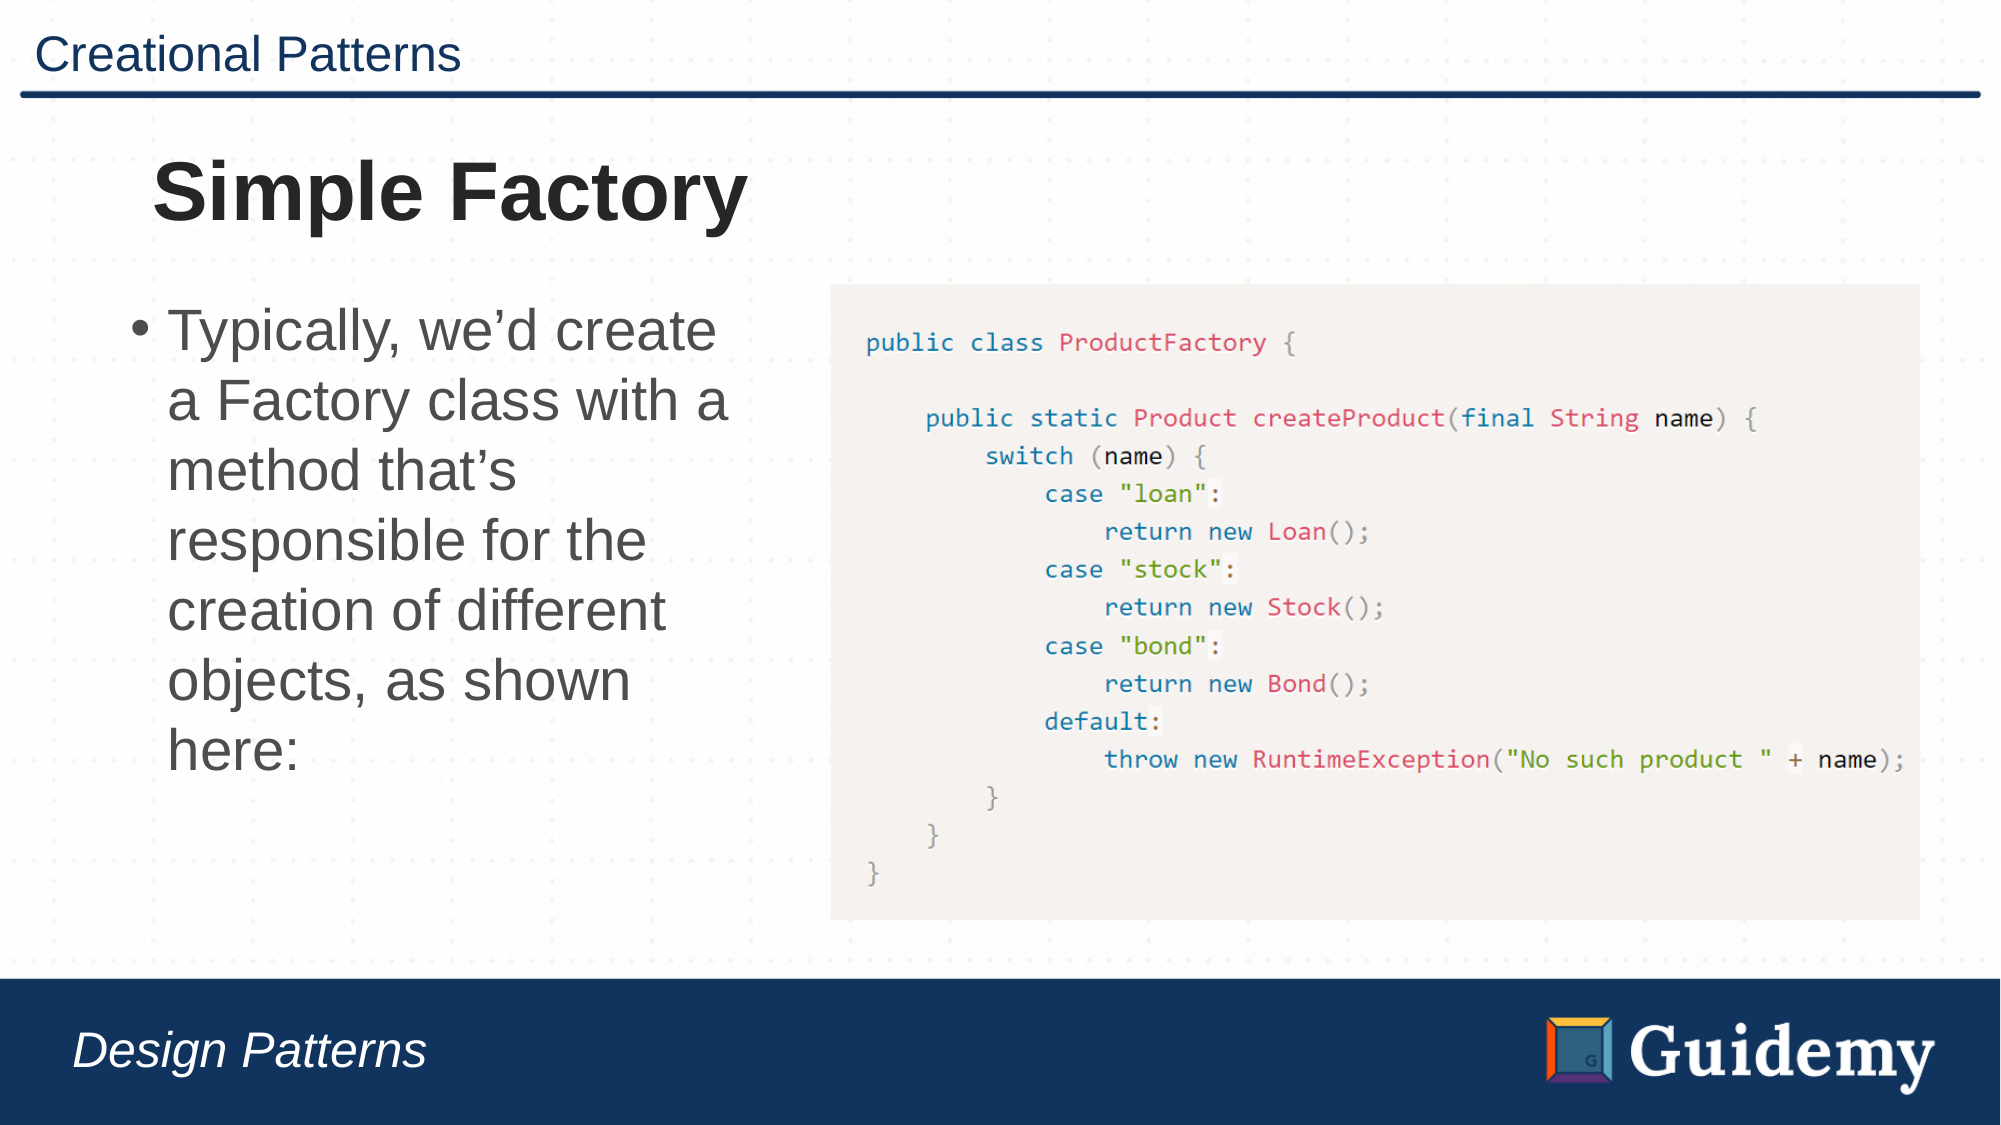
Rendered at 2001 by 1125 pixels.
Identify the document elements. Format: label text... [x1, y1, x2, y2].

text_box Design Patterns [56, 1014, 945, 1090]
text_box Simple Factory [137, 139, 1863, 249]
list Typically, we’d create a Factory class with a method that’s responsible for the creation of different objects, as shown here: [115, 284, 782, 924]
picture [0, 0, 2001, 1125]
title Creational Patterns [19, 17, 1130, 93]
